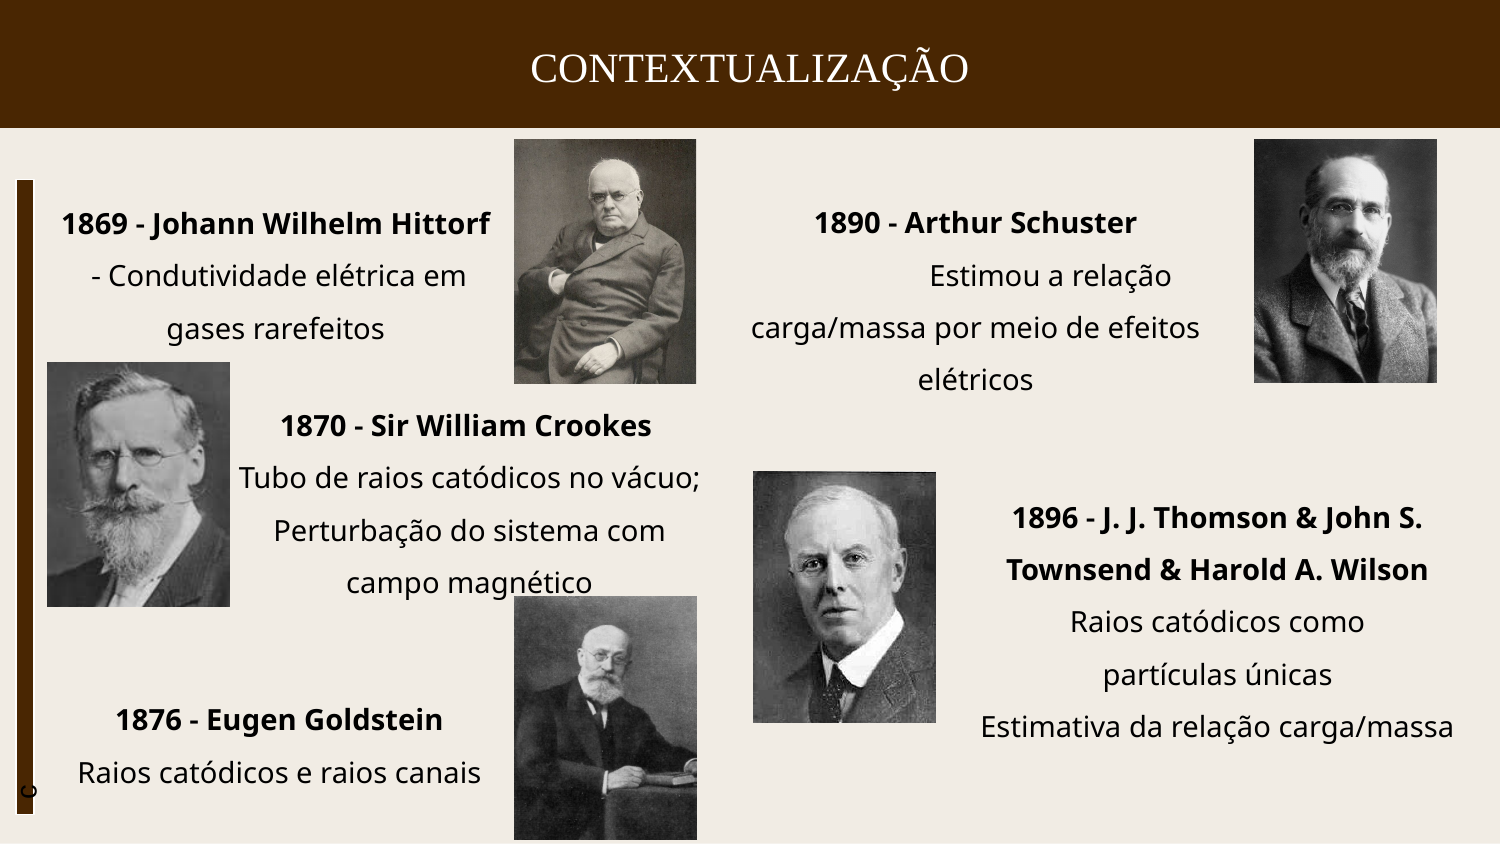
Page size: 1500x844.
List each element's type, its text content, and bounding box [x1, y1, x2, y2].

picture [1254, 139, 1438, 383]
title CONTEXTUALIZAÇÃO [478, 21, 1022, 106]
text_box 1896 - J. J. Thomson & John S. Townsend & Harold A. Wilson Raios catódicos como partículas únicas Estimativa da relação carga/massa [950, 466, 1485, 669]
text_box 1890 - Arthur Schuster Estimou a relação carga/massa por meio de efeitos elétricos [712, 171, 1240, 376]
picture [513, 596, 697, 840]
text_box [0, 128, 1500, 844]
picture [47, 362, 230, 607]
text_box 1876 - Eugen Goldstein Raios catódicos e raios canais [58, 669, 500, 791]
picture [513, 139, 697, 384]
text_box 1870 - Sir William Crookes Tubo de raios catódicos no vácuo; Perturbação do sistema com campo magnético [216, 374, 724, 619]
text_box c [15, 179, 34, 815]
text_box [0, 0, 1500, 128]
text_box 1869 - Johann Wilhelm Hittorf - Condutividade elétrica em gases rarefeitos [44, 172, 508, 374]
picture [752, 470, 936, 723]
